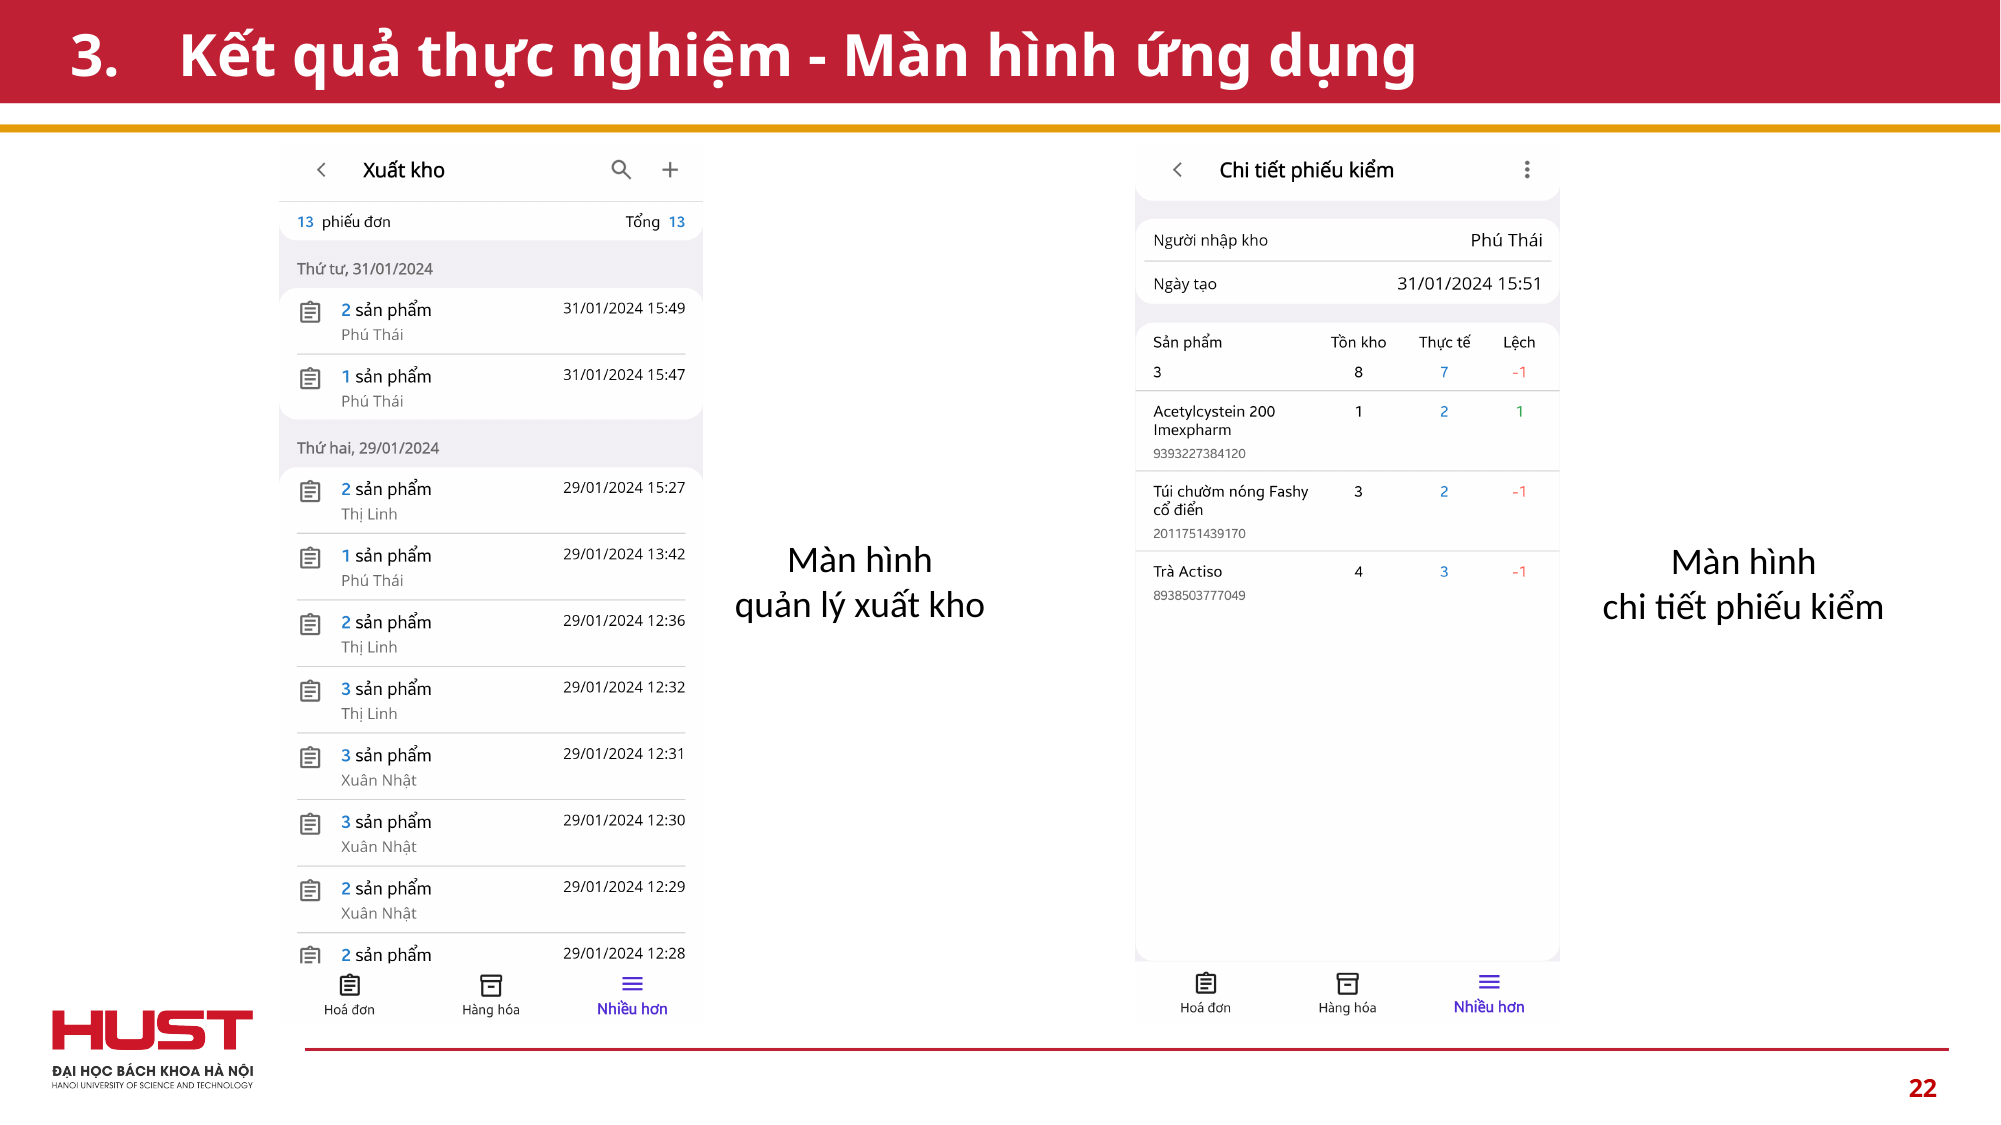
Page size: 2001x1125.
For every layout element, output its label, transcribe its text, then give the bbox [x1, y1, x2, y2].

picture [0, 0, 2001, 1125]
slide_number 22 [1502, 1065, 1953, 1125]
title 3. Kết quả thực nghiệm - Màn hình ứng dụng [55, 18, 1945, 90]
text_box Màn hình quản lý xuất kho [703, 527, 1017, 633]
text_box Màn hình chi tiết phiếu kiểm [1560, 529, 1945, 635]
